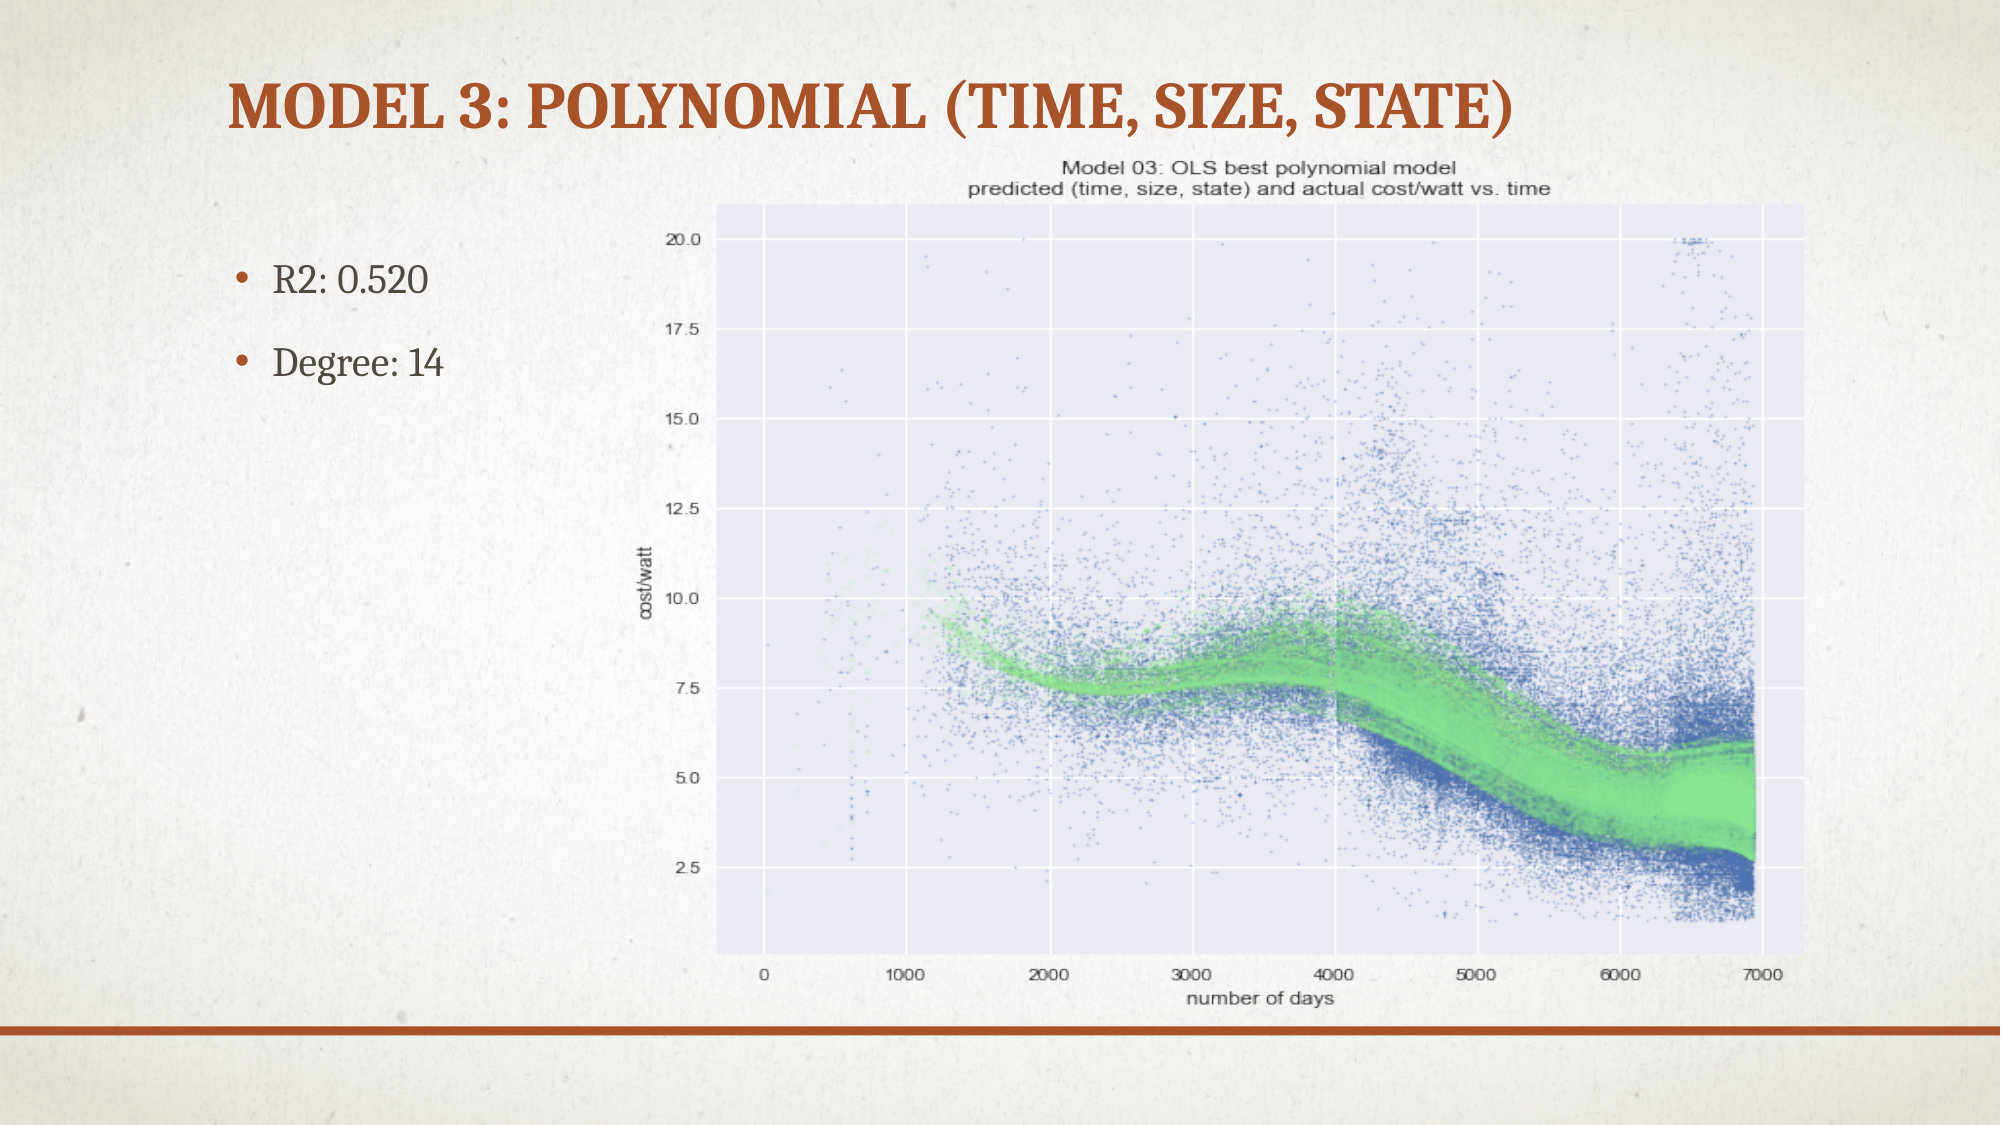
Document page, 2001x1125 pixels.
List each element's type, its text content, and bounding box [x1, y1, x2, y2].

title Model 3: Polynomial (time, size, state) [212, 39, 1788, 150]
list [623, 149, 1817, 1019]
picture [0, 0, 2001, 1125]
text_box R2: 0.520 Degree: 14 [212, 249, 623, 925]
